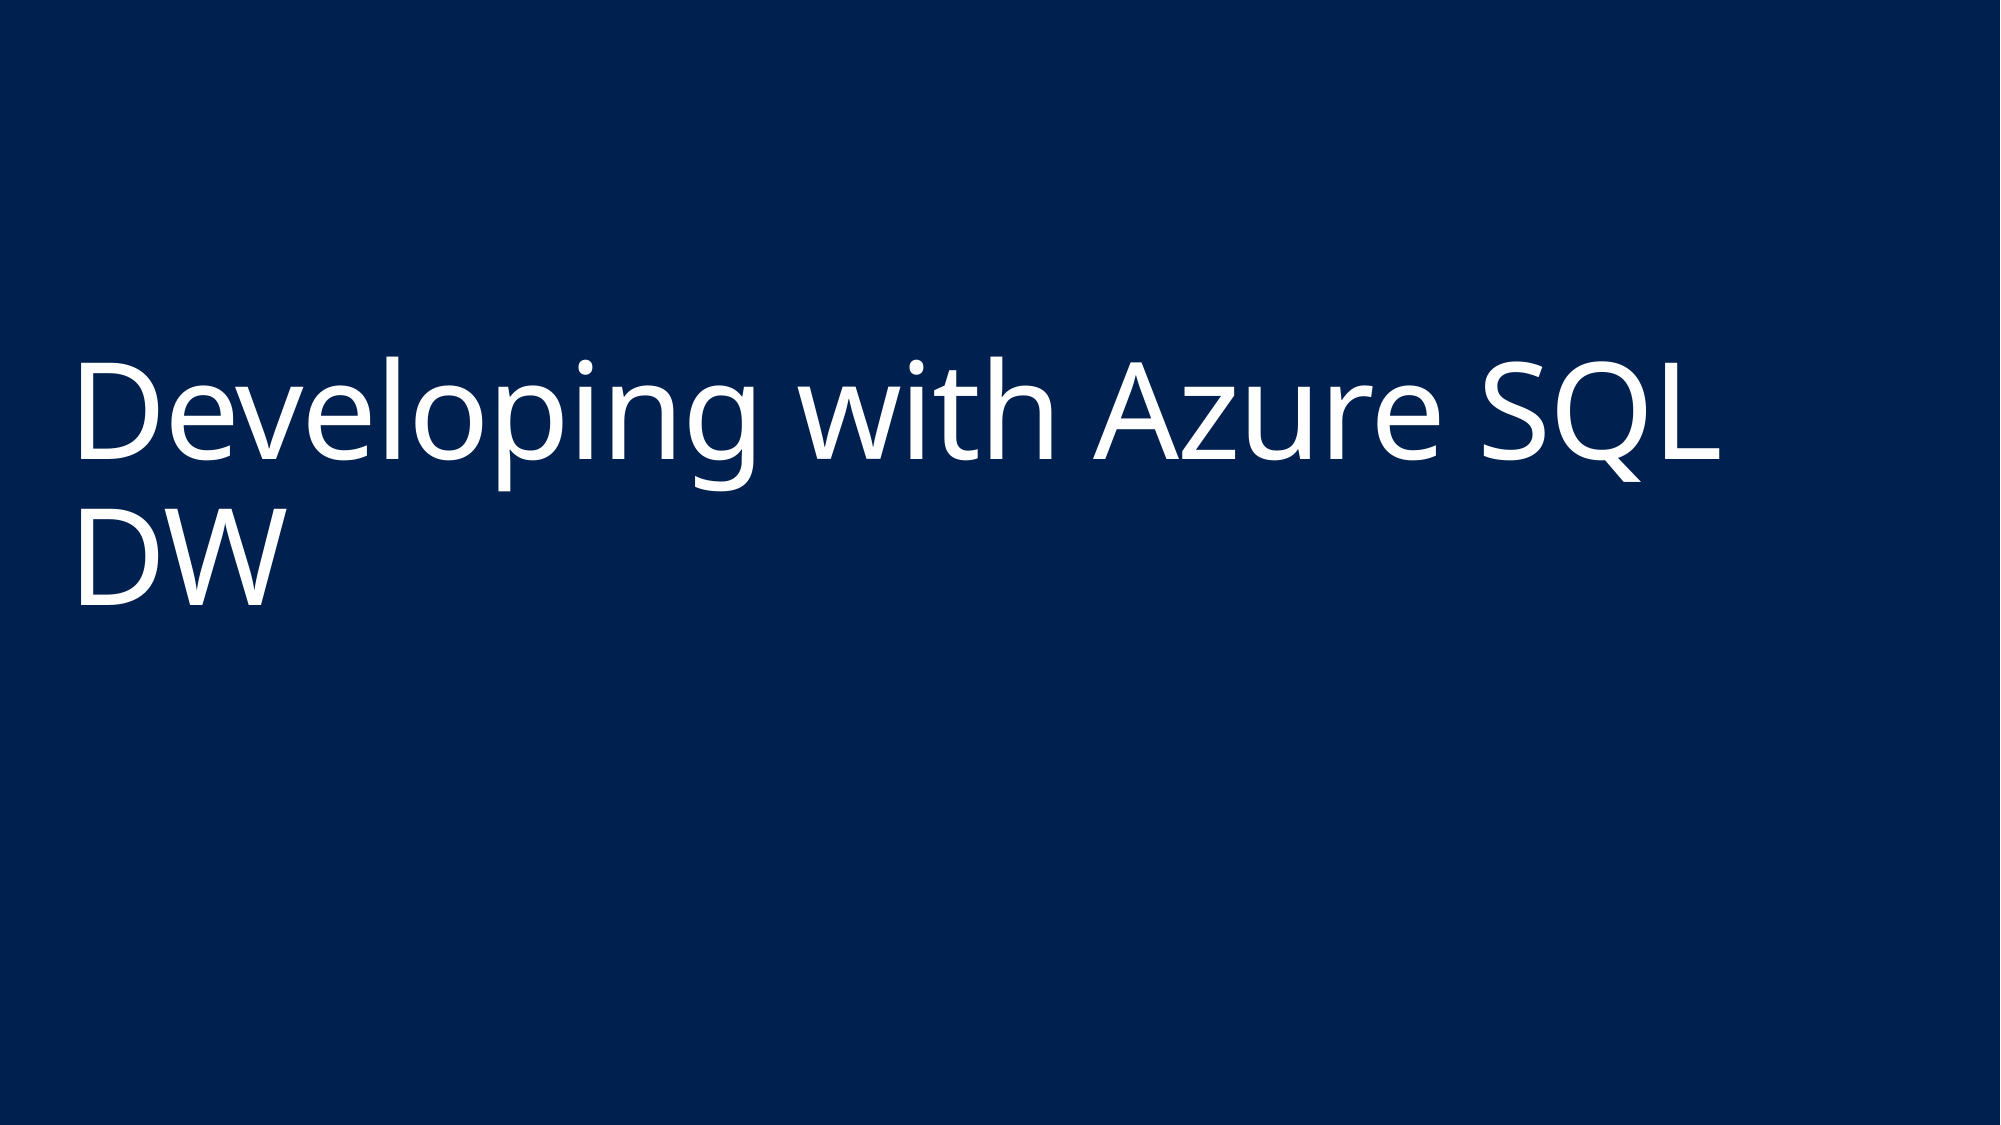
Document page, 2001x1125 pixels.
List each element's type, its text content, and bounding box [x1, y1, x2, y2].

title Developing with Azure SQL DW [44, 341, 1956, 637]
